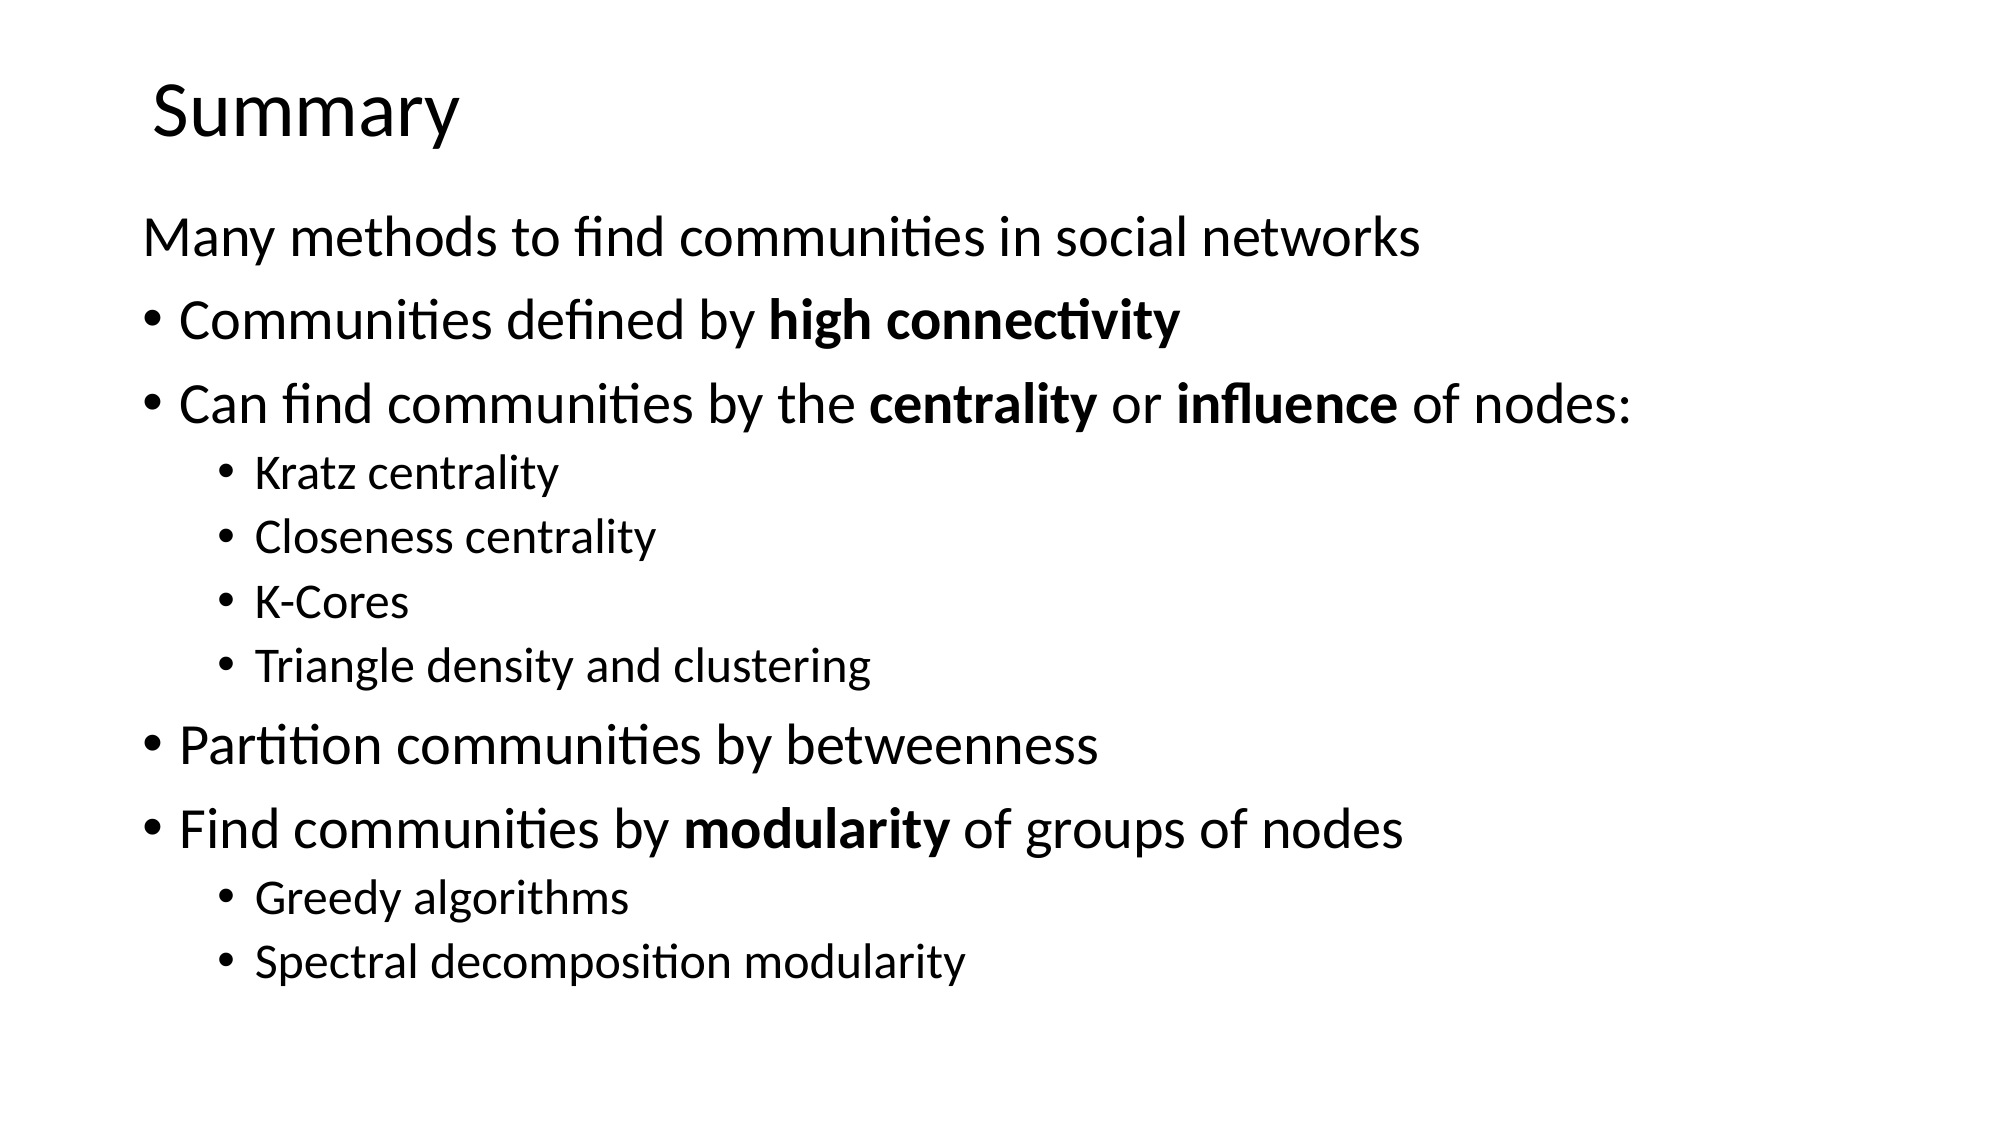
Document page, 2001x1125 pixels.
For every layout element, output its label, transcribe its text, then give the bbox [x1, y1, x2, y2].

list Many methods to find communities in social networks Communities defined by high connectivity Can find communities by the centrality or influence of nodes: Kratz centrality Closeness centrality K-Cores Triangle density and clustering Partition communities by betweenness Find communities by modularity of groups of nodes Greedy algorithms Spectral decomposition modularity [127, 198, 1853, 1092]
title Summary [137, 59, 1863, 162]
